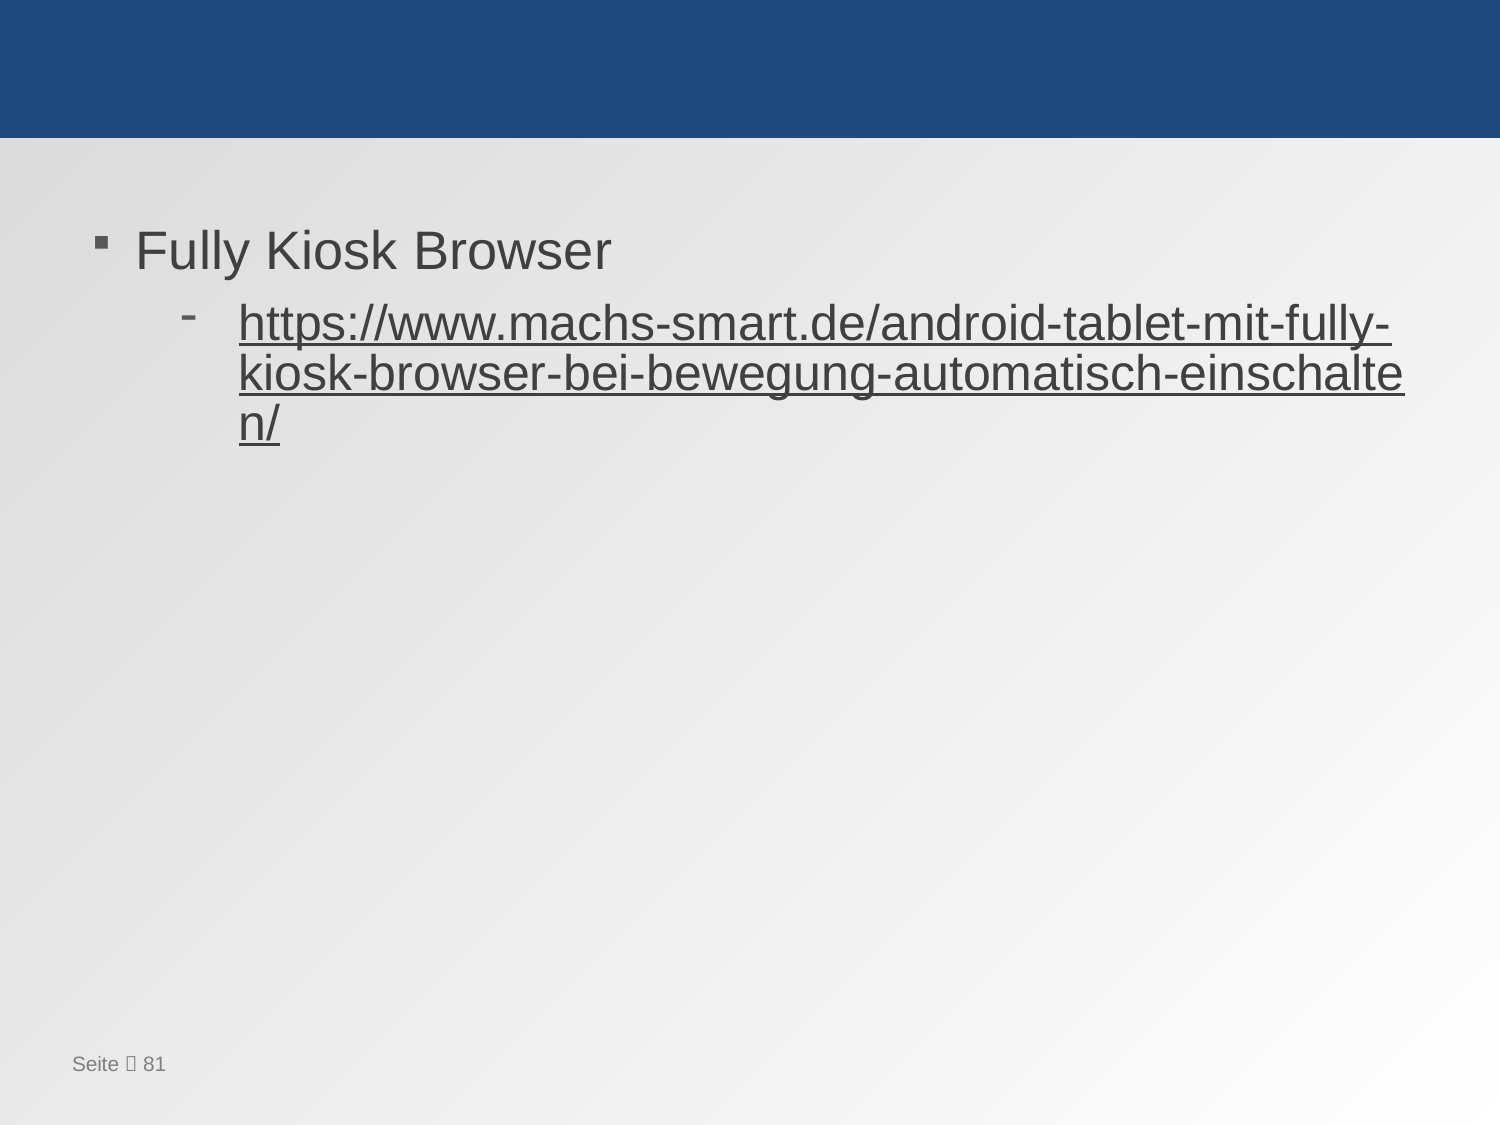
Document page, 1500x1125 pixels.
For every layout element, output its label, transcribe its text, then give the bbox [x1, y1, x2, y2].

list Fully Kiosk Browser https://www.machs-smart.de/android-tablet-mit-fully-kiosk-browser-bei-bewegung-automatisch-einschalten/ [76, 208, 1424, 964]
